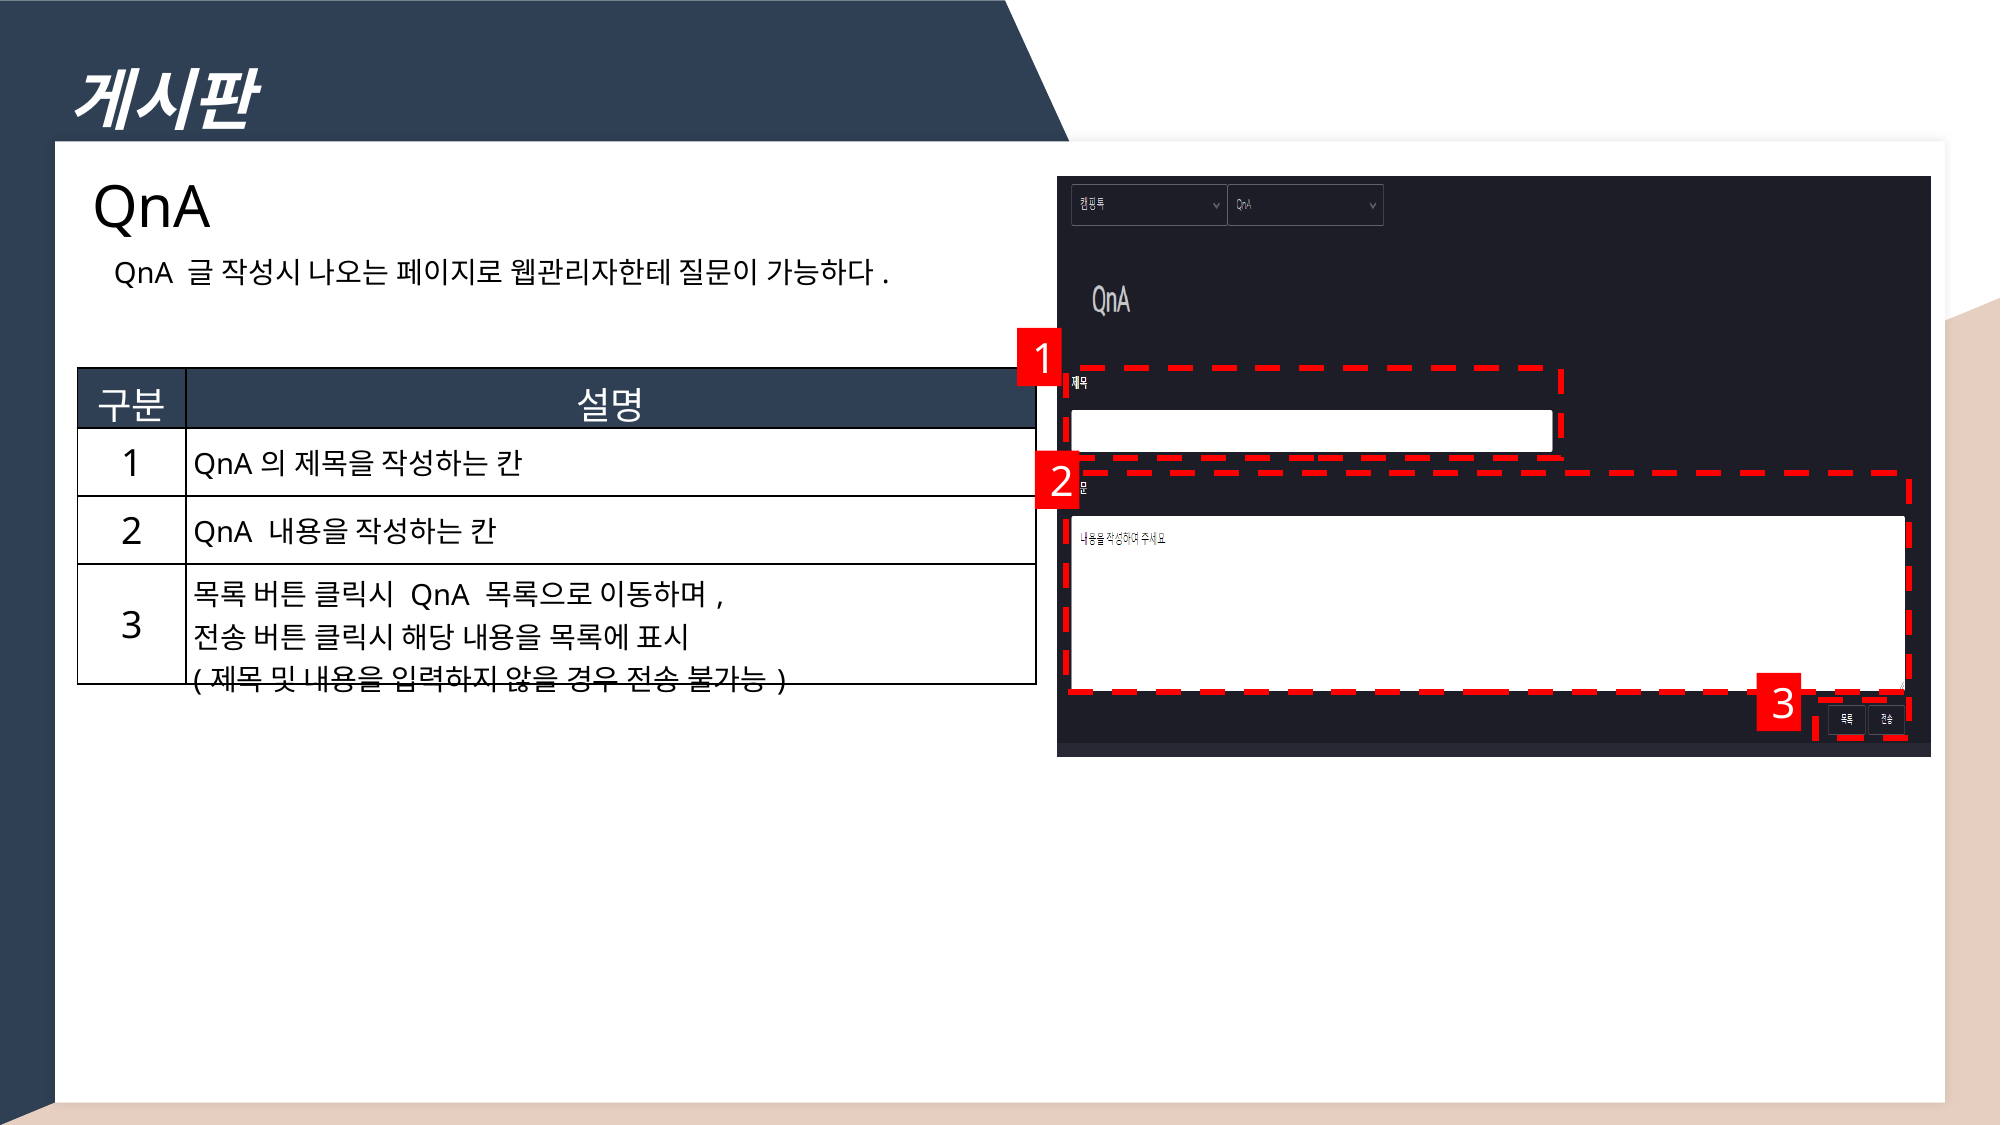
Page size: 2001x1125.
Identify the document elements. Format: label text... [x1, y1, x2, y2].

table_cell QnA 내용을 작성하는 칸 [187, 497, 1035, 563]
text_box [1016, 324, 1062, 390]
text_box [1756, 669, 1802, 735]
picture [1056, 176, 1932, 757]
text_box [1034, 446, 1080, 513]
table_header 구분 [78, 369, 185, 427]
table_cell QnA의 제목을 작성하는 칸 [187, 429, 1035, 495]
table_cell 목록 버튼 클릭시 QnA 목록으로 이동하며, 전송 버튼 클릭시 해당 내용을 목록에 표시 (제목 및 내용을 입력하지 않을 경우 전송 불가능) [187, 565, 1035, 683]
table_header 설명 [187, 369, 1035, 427]
text_box QnA [85, 161, 570, 247]
table_cell 3 [78, 565, 185, 683]
table_cell 1 [78, 429, 185, 495]
text_box QnA 글 작성시 나오는 페이지로 웹관리자한테 질문이 가능하다. [106, 247, 1050, 297]
text_box 게시판 [62, 10, 1513, 145]
table_cell 2 [78, 497, 185, 563]
